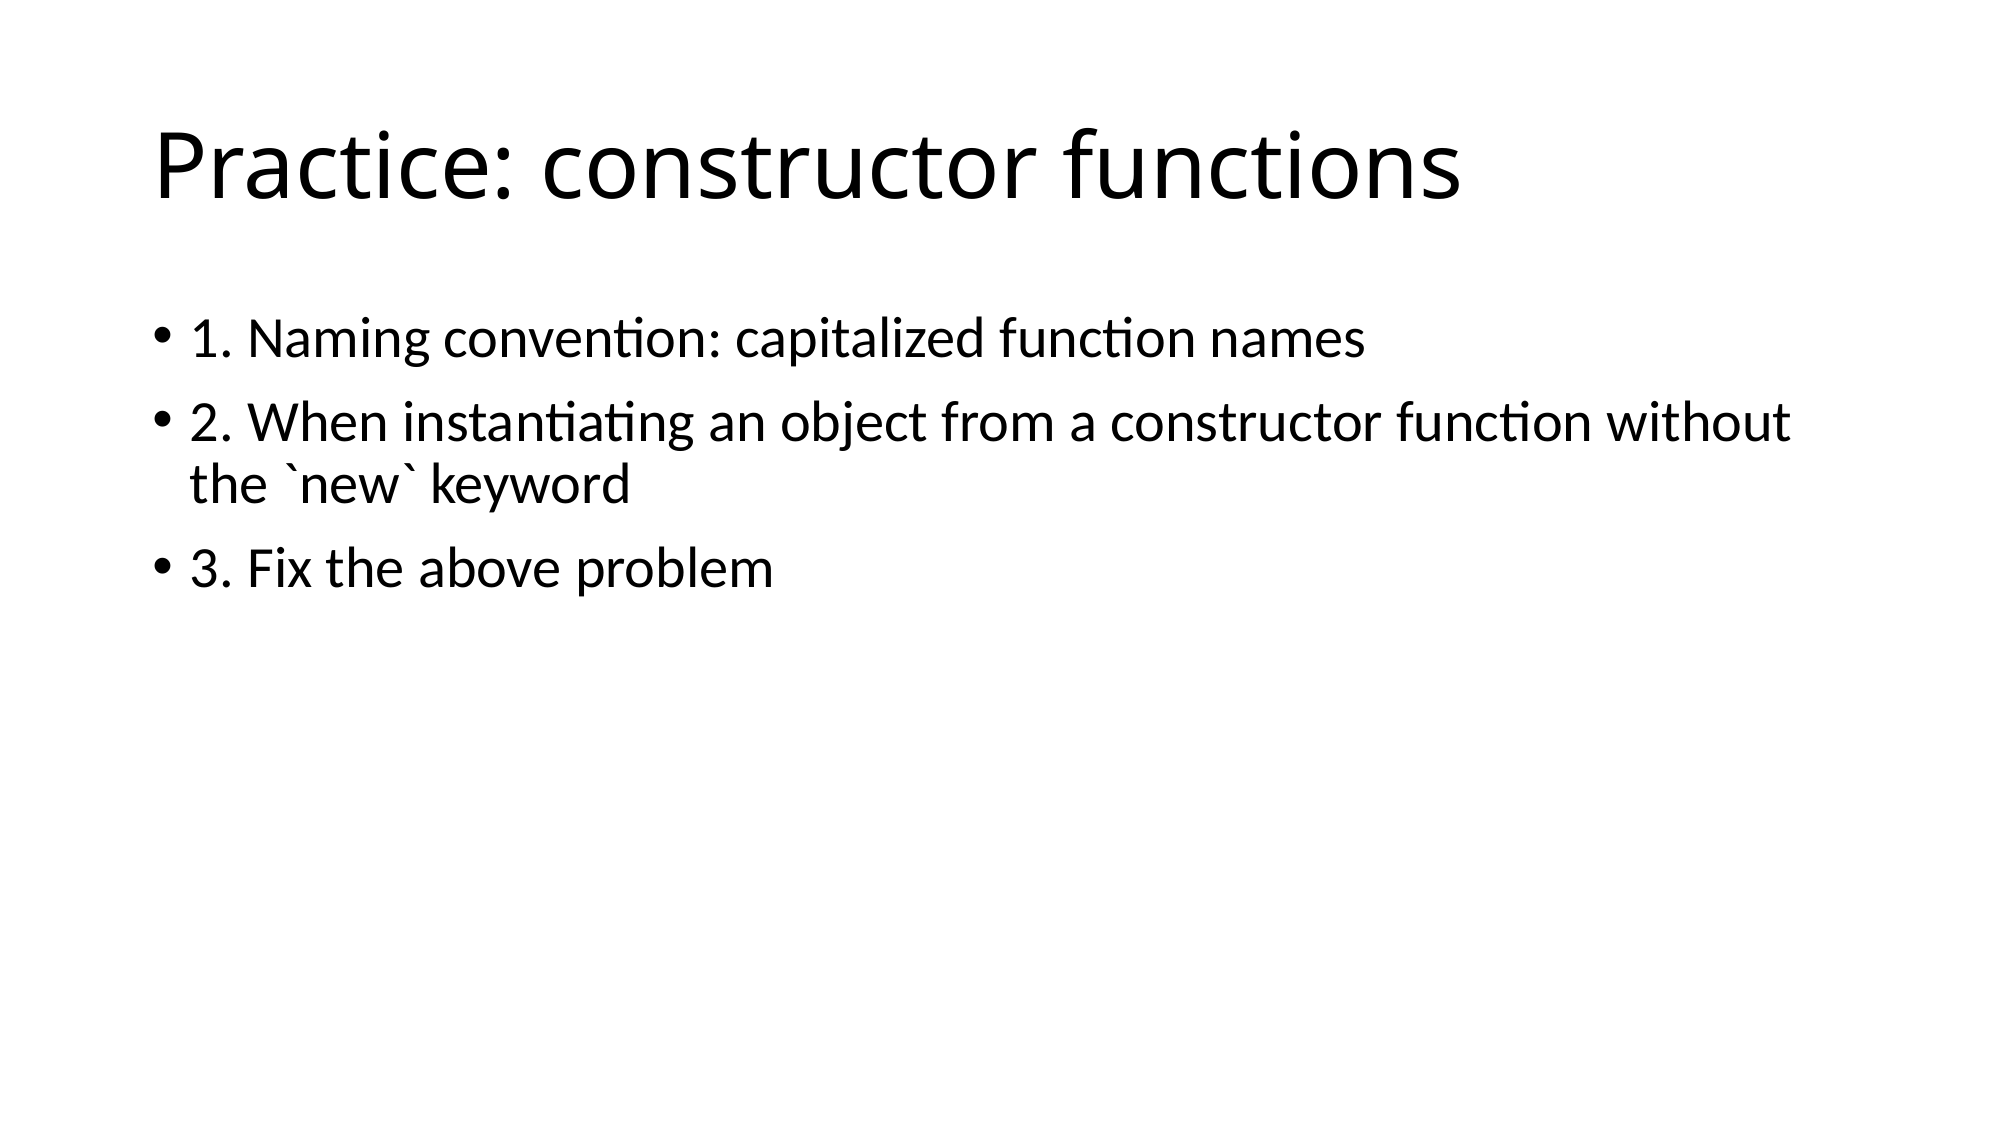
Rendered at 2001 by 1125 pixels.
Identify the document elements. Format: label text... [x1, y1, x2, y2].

list 1. Naming convention: capitalized function names 2. When instantiating an object from a constructor function without the `new` keyword 3. Fix the above problem [137, 299, 1863, 1014]
title Practice: constructor functions [137, 59, 1863, 278]
